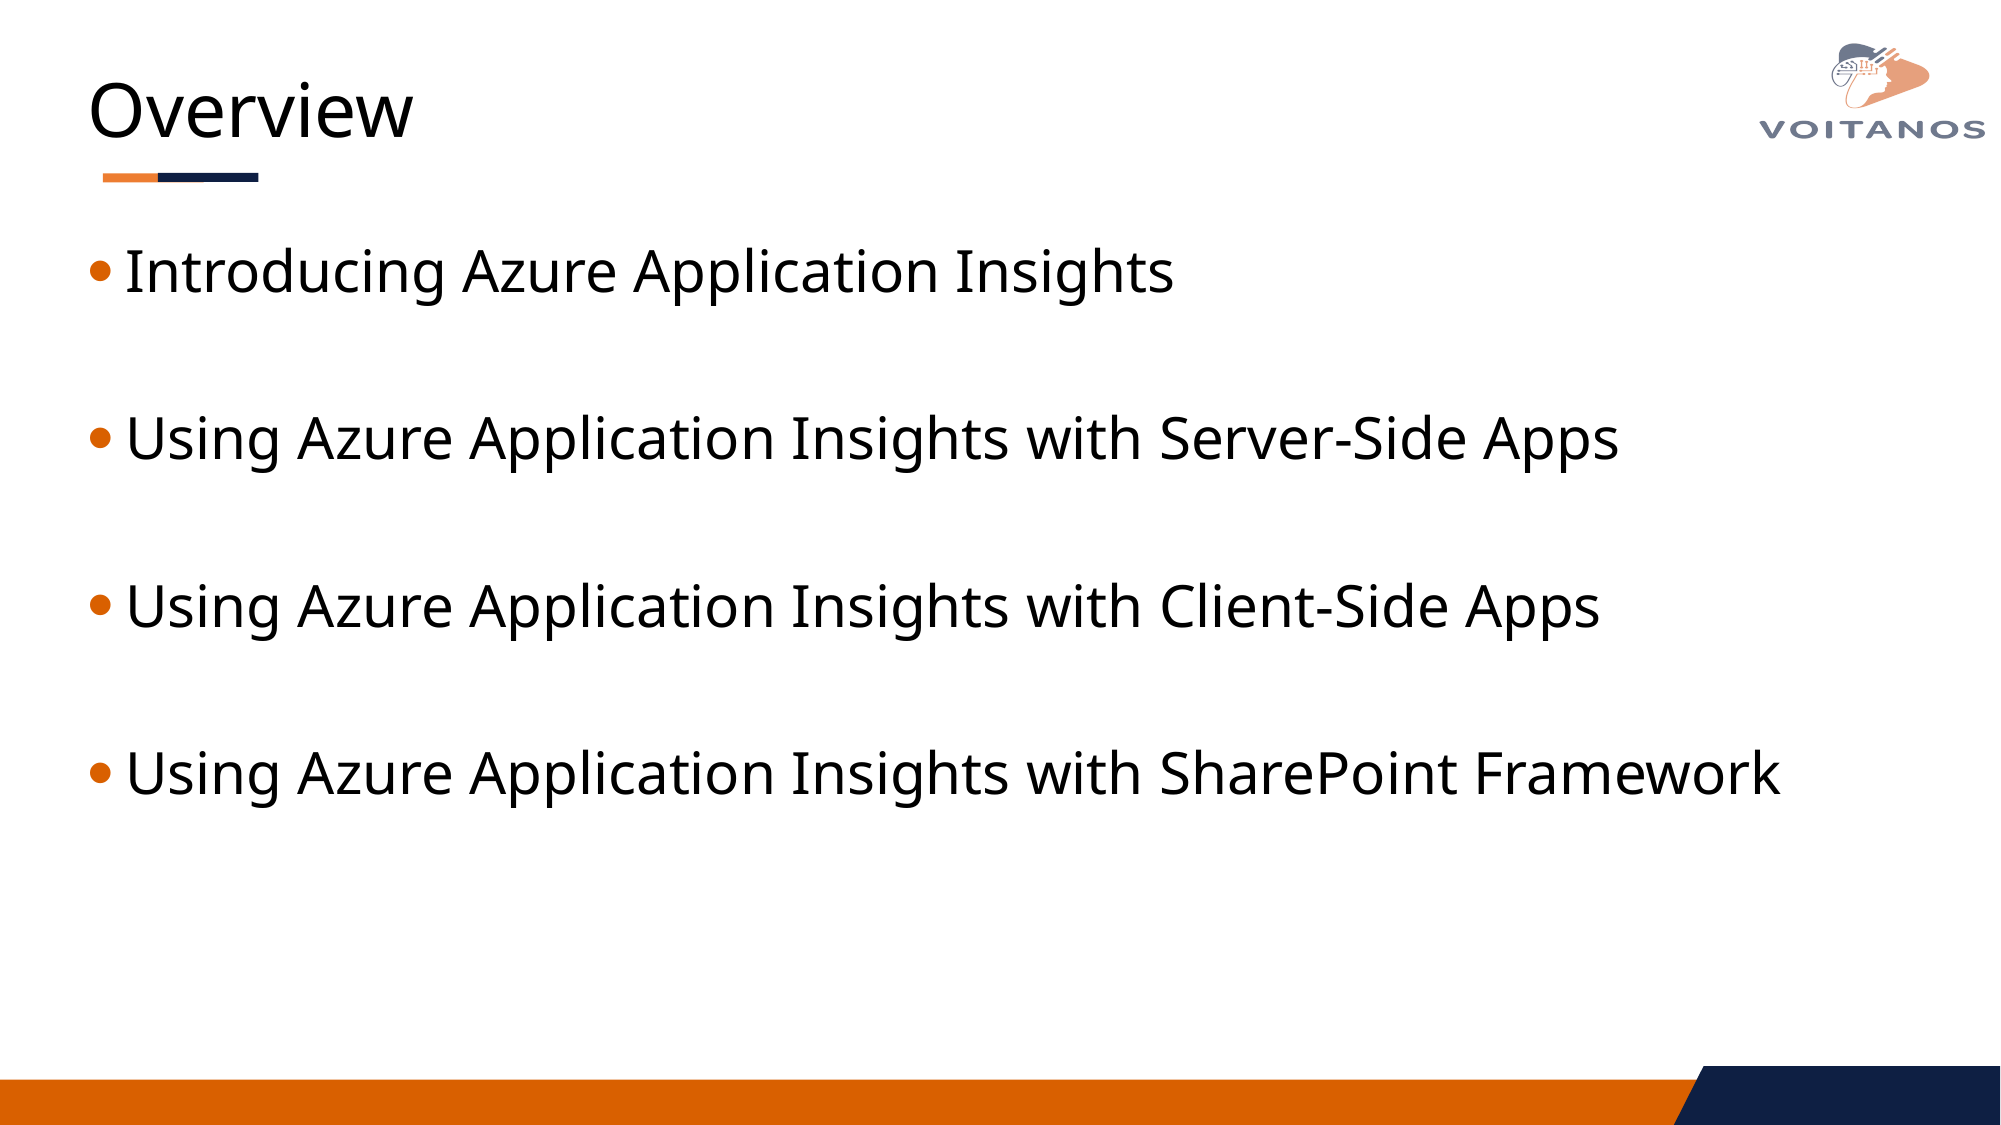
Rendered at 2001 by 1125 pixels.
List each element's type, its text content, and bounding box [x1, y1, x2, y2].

title Overview [72, 31, 1957, 196]
list Introducing Azure Application Insights Using Azure Application Insights with Server-Side Apps Using Azure Application Insights with Client-Side Apps Using Azure Application Insights with SharePoint Framework [72, 234, 1957, 1044]
